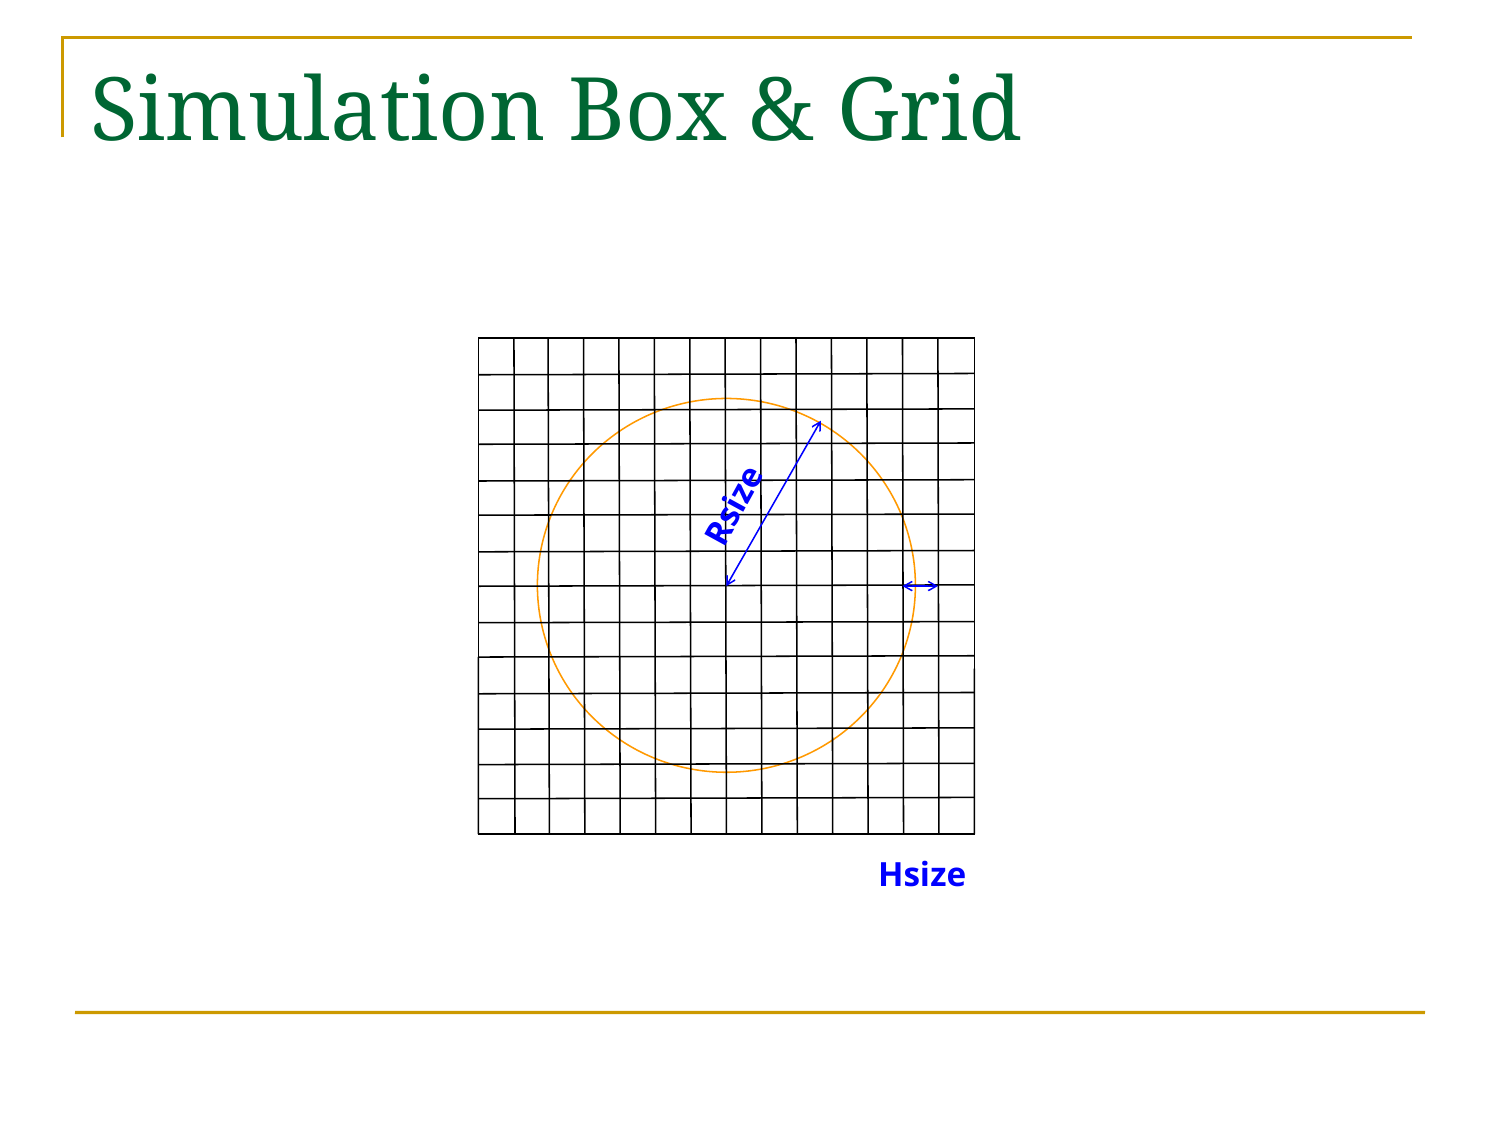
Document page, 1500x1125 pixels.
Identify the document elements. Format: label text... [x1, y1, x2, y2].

text_box [904, 798, 938, 833]
text_box [478, 338, 548, 374]
text_box [479, 765, 514, 798]
text_box [691, 586, 725, 622]
text_box [656, 657, 690, 693]
text_box [868, 693, 903, 728]
text_box [549, 481, 583, 514]
text_box [515, 694, 549, 764]
text_box [939, 728, 974, 763]
text_box [655, 515, 690, 551]
text_box [826, 444, 831, 480]
text_box [549, 552, 584, 622]
text_box [826, 551, 867, 585]
text_box [620, 694, 655, 728]
text_box [903, 338, 937, 373]
text_box [904, 656, 938, 692]
text_box [478, 516, 514, 551]
text_box [726, 595, 761, 622]
text_box [620, 515, 654, 551]
text_box [478, 587, 514, 622]
text_box [585, 729, 655, 764]
text_box [550, 729, 584, 764]
text_box [832, 444, 867, 514]
text_box [584, 444, 619, 480]
text_box [797, 410, 831, 443]
text_box [515, 623, 548, 656]
text_box [904, 587, 938, 621]
text_box [903, 444, 938, 479]
text_box [833, 764, 903, 797]
text_box [832, 374, 866, 409]
text_box [903, 374, 975, 443]
text_box [478, 411, 514, 444]
text_box [826, 481, 831, 514]
text_box [691, 444, 720, 480]
text_box [621, 799, 655, 834]
text_box [868, 515, 902, 550]
text_box [727, 764, 761, 834]
text_box [691, 694, 726, 728]
text_box [691, 657, 761, 693]
text_box [584, 481, 619, 514]
text_box [515, 765, 549, 798]
text_box [549, 375, 583, 480]
text_box [761, 410, 796, 419]
text_box [690, 338, 725, 374]
text_box [479, 799, 549, 834]
text_box [584, 338, 618, 374]
text_box [797, 586, 832, 621]
text_box [762, 729, 797, 763]
text_box [550, 765, 584, 798]
text_box [655, 375, 689, 409]
text_box [939, 656, 975, 692]
text_box [869, 798, 903, 834]
text_box [798, 798, 832, 834]
text_box [939, 585, 975, 621]
text_box [515, 587, 548, 622]
text_box [797, 338, 831, 373]
text_box [515, 552, 548, 586]
text_box [868, 729, 903, 763]
text_box [939, 764, 974, 797]
text_box [833, 729, 867, 763]
text_box [620, 552, 654, 585]
text_box [691, 481, 713, 514]
text_box [550, 799, 584, 834]
text_box [549, 338, 583, 374]
text_box [691, 729, 726, 798]
text_box [479, 694, 514, 729]
text_box [585, 552, 619, 585]
text_box [621, 765, 655, 798]
text_box [478, 623, 514, 693]
text_box [833, 798, 868, 834]
text_box [867, 338, 902, 373]
text_box [691, 623, 725, 656]
text_box [832, 515, 867, 550]
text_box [726, 420, 822, 587]
text_box [549, 515, 619, 551]
text_box [619, 338, 654, 374]
text_box Hsize [863, 845, 981, 901]
text_box [620, 623, 655, 656]
text_box [656, 623, 690, 656]
text_box [656, 694, 690, 728]
text_box [515, 375, 548, 410]
text_box [655, 552, 690, 585]
text_box [798, 764, 832, 797]
text_box [515, 481, 548, 551]
text_box [656, 765, 690, 798]
text_box [727, 694, 761, 728]
text_box [691, 552, 720, 585]
text_box [585, 657, 619, 693]
text_box [832, 338, 866, 373]
text_box [479, 730, 514, 764]
text_box [867, 374, 902, 409]
text_box [620, 444, 654, 480]
text_box [833, 622, 867, 656]
text_box [585, 586, 619, 622]
text_box [655, 481, 690, 514]
text_box [620, 481, 654, 514]
text_box [939, 480, 975, 514]
text_box [939, 551, 975, 584]
text_box [939, 693, 974, 727]
title Simulation Box & Grid [75, 45, 1425, 233]
text_box [726, 410, 760, 419]
text_box [904, 764, 938, 797]
text_box [797, 374, 831, 409]
text_box [833, 586, 867, 621]
text_box [939, 409, 975, 479]
text_box [868, 444, 902, 479]
text_box [762, 764, 797, 797]
text_box [903, 480, 938, 514]
text_box [833, 657, 867, 692]
text_box [656, 729, 690, 764]
text_box [690, 375, 725, 409]
text_box [585, 623, 619, 656]
text_box [833, 693, 867, 728]
text_box [550, 694, 584, 728]
text_box [868, 480, 902, 514]
text_box [656, 799, 726, 834]
text_box [797, 622, 832, 656]
text_box [515, 445, 548, 480]
text_box [584, 410, 619, 443]
text_box [478, 552, 514, 586]
text_box [655, 444, 690, 480]
text_box [904, 693, 938, 763]
text_box [868, 586, 903, 621]
text_box [868, 622, 903, 692]
text_box [939, 515, 975, 550]
text_box [585, 694, 619, 728]
text_box [620, 586, 690, 622]
text_box [478, 375, 514, 410]
text_box [826, 515, 831, 550]
text_box [726, 338, 760, 374]
text_box [620, 410, 654, 443]
text_box [726, 623, 761, 656]
text_box [549, 623, 584, 656]
text_box [584, 375, 654, 409]
text_box [762, 657, 832, 728]
text_box [762, 798, 797, 834]
text_box [832, 410, 902, 443]
text_box [938, 338, 975, 373]
text_box [939, 622, 975, 655]
text_box [939, 798, 974, 834]
text_box [585, 799, 620, 834]
text_box [726, 375, 760, 409]
text_box [620, 657, 655, 693]
text_box [798, 729, 832, 763]
text_box [515, 657, 584, 693]
text_box [868, 551, 938, 585]
text_box [515, 411, 548, 444]
text_box [585, 765, 620, 798]
text_box [727, 729, 761, 763]
text_box [903, 515, 938, 550]
text_box Rsize [680, 469, 720, 563]
text_box [655, 338, 689, 374]
text_box [904, 622, 938, 655]
text_box [761, 338, 796, 409]
text_box [478, 445, 514, 515]
text_box [762, 595, 796, 656]
text_box [655, 410, 725, 443]
